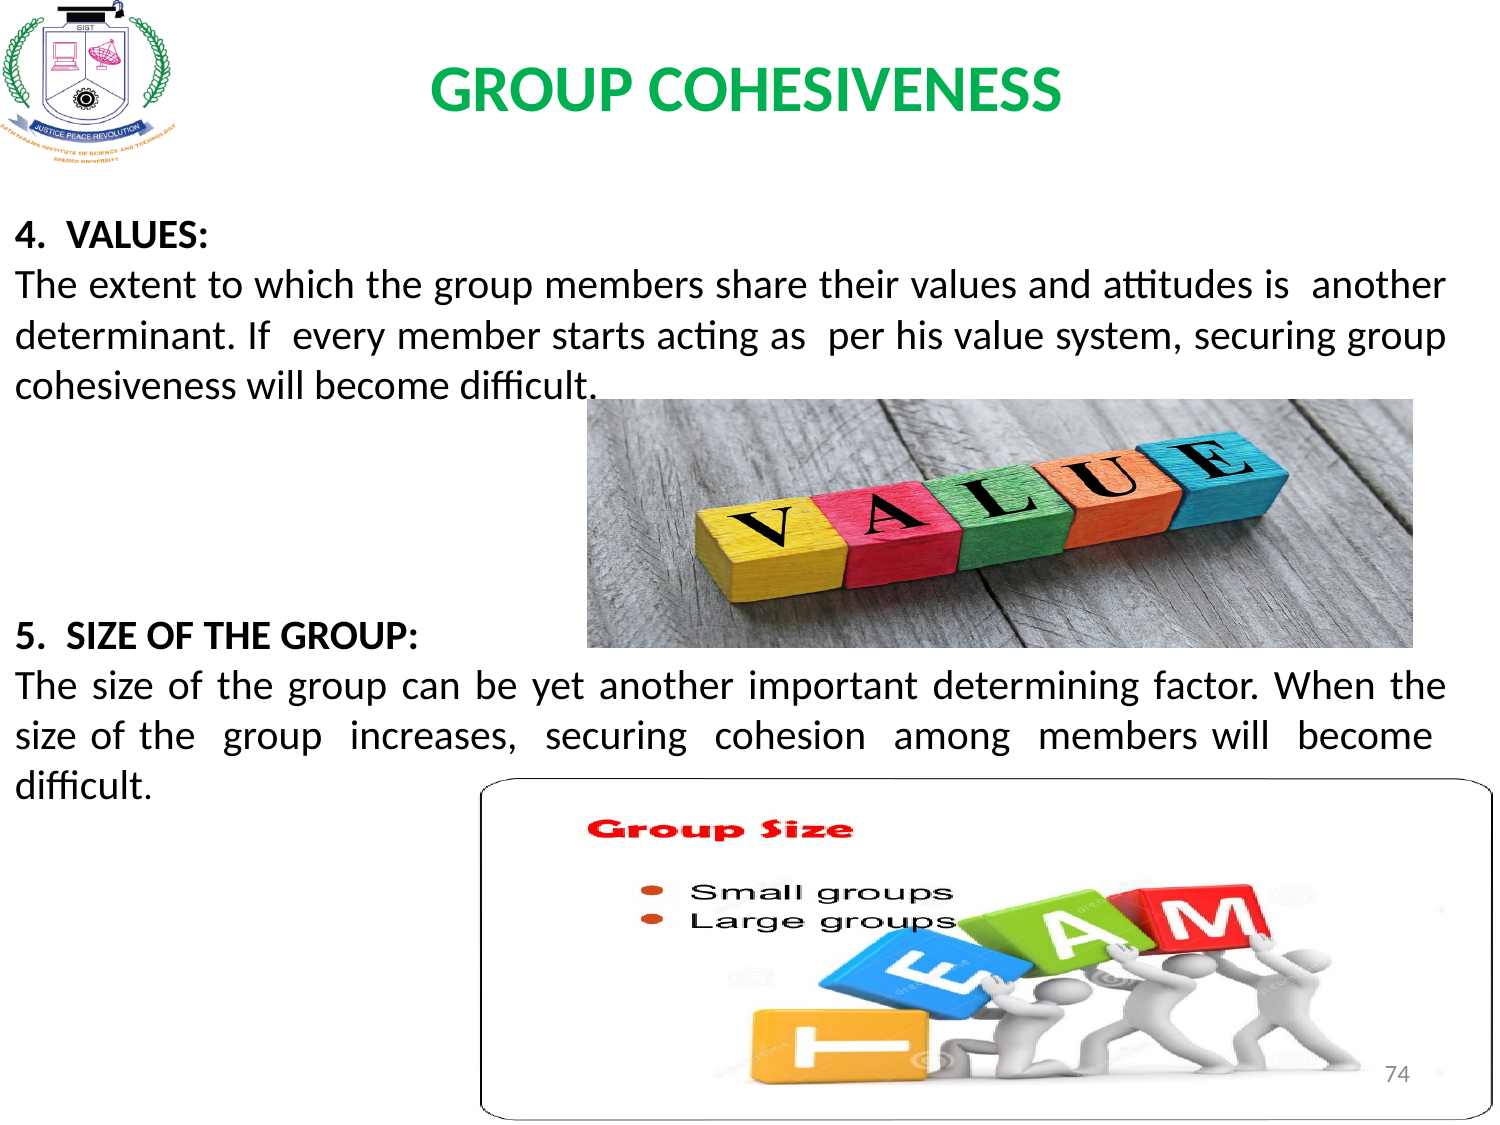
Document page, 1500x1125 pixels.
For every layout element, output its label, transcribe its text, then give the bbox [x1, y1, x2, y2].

picture [474, 775, 1500, 1125]
picture [587, 399, 1413, 648]
text_box 4. VALUES: The extent to which the group members share their values and attitudes is another determinant. If every member starts acting as per his value system, securing group cohesiveness will become difficult. 5. SIZE OF THE GROUP: The size of the group can be yet another important determining factor. When the size of the group increases, securing cohesion among members will become difficult. [0, 199, 1463, 815]
text_box GROUP COHESIVENESS [415, 37, 1079, 133]
picture [0, 0, 175, 163]
